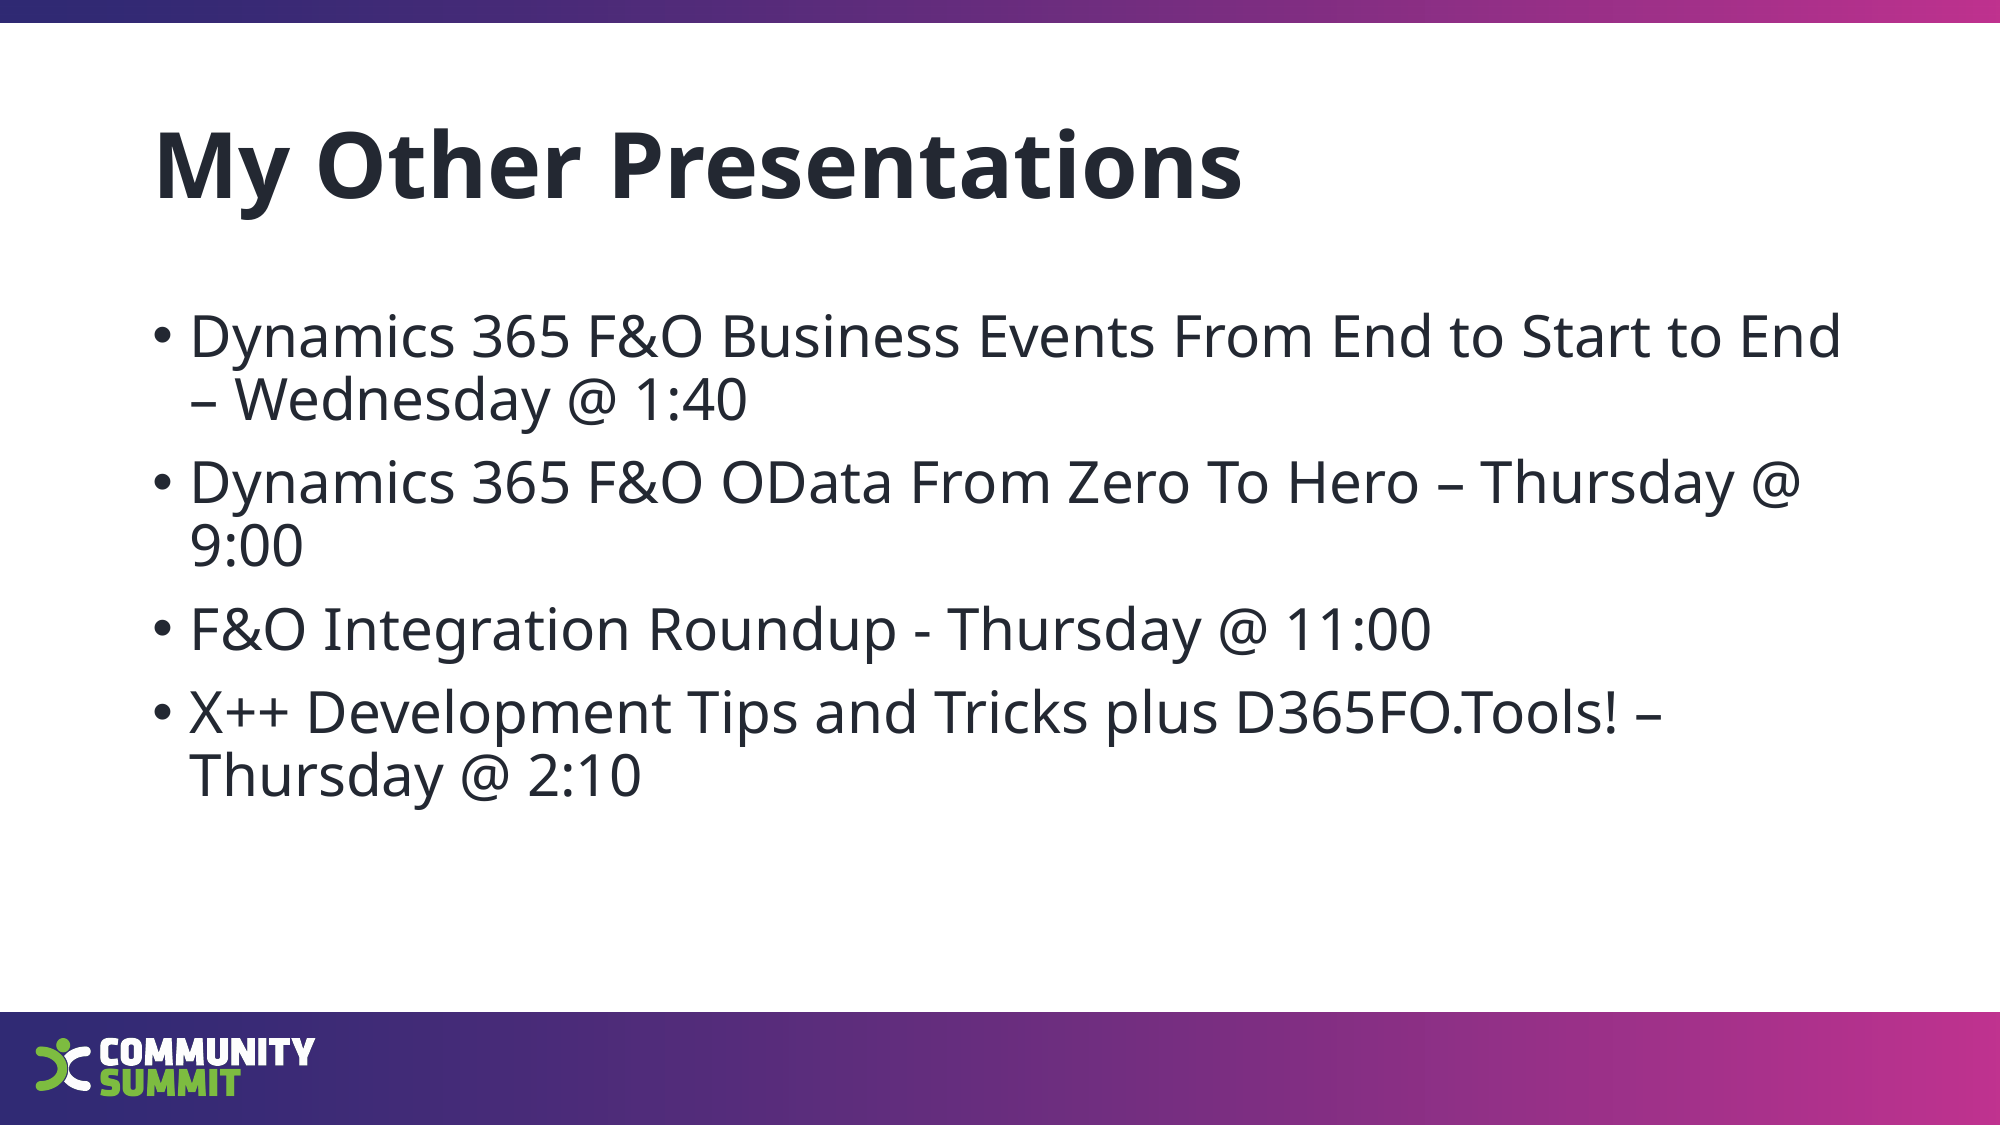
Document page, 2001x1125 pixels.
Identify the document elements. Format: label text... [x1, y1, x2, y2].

title My Other Presentations [137, 59, 1863, 278]
list Dynamics 365 F&O Business Events From End to Start to End – Wednesday @ 1:40 Dynamics 365 F&O OData From Zero To Hero – Thursday @ 9:00 F&O Integration Roundup - Thursday @ 11:00 X++ Development Tips and Tricks plus D365FO.Tools! – Thursday @ 2:10 [137, 299, 1863, 1014]
picture [0, 0, 2000, 23]
picture [0, 1012, 2000, 1125]
